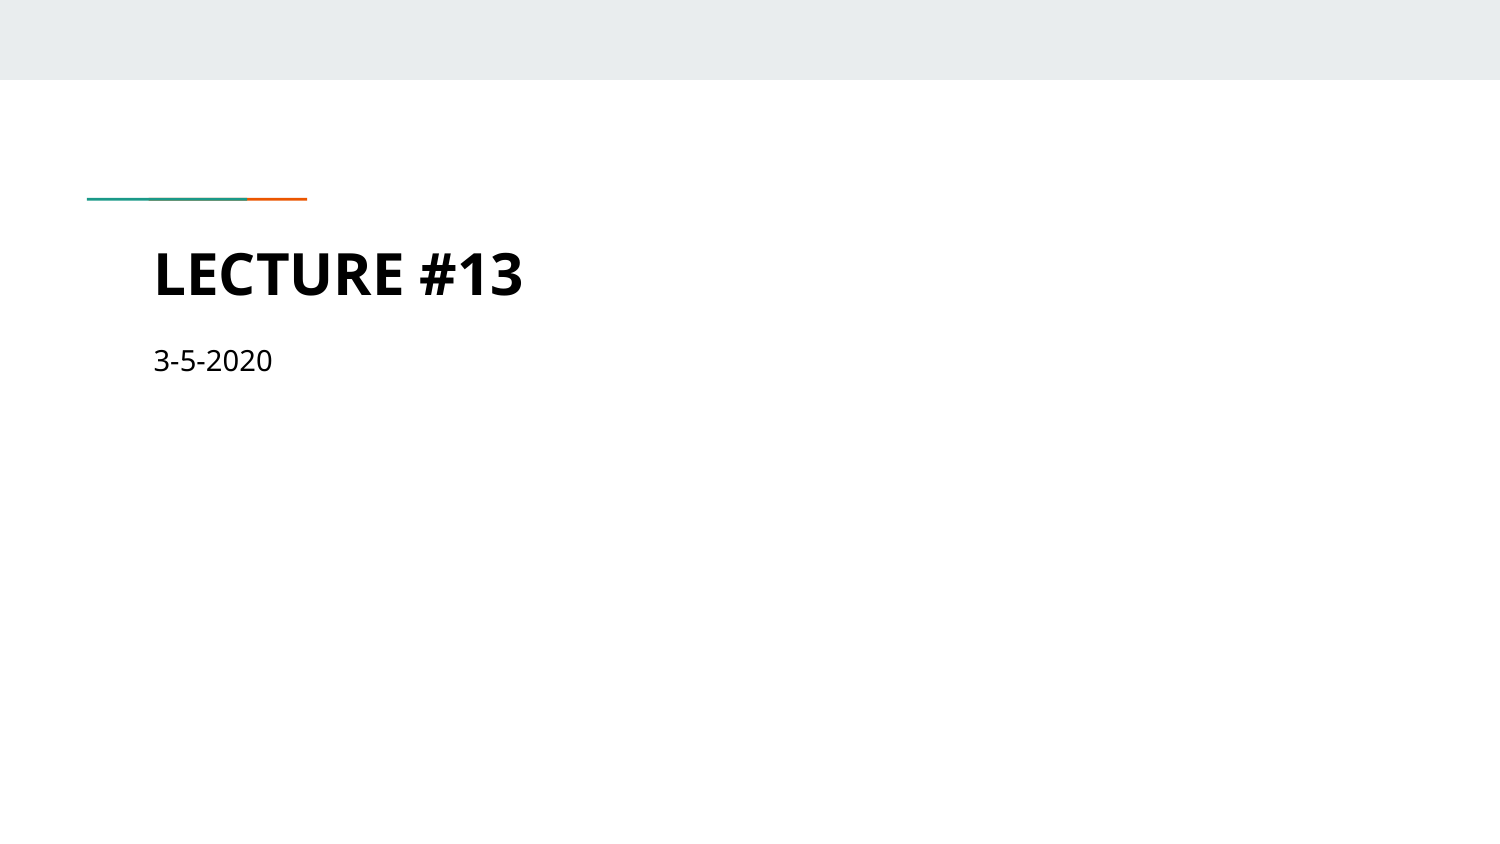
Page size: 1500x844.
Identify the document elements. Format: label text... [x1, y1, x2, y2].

text_box LECTURE #13 3-5-2020 [138, 222, 1397, 684]
